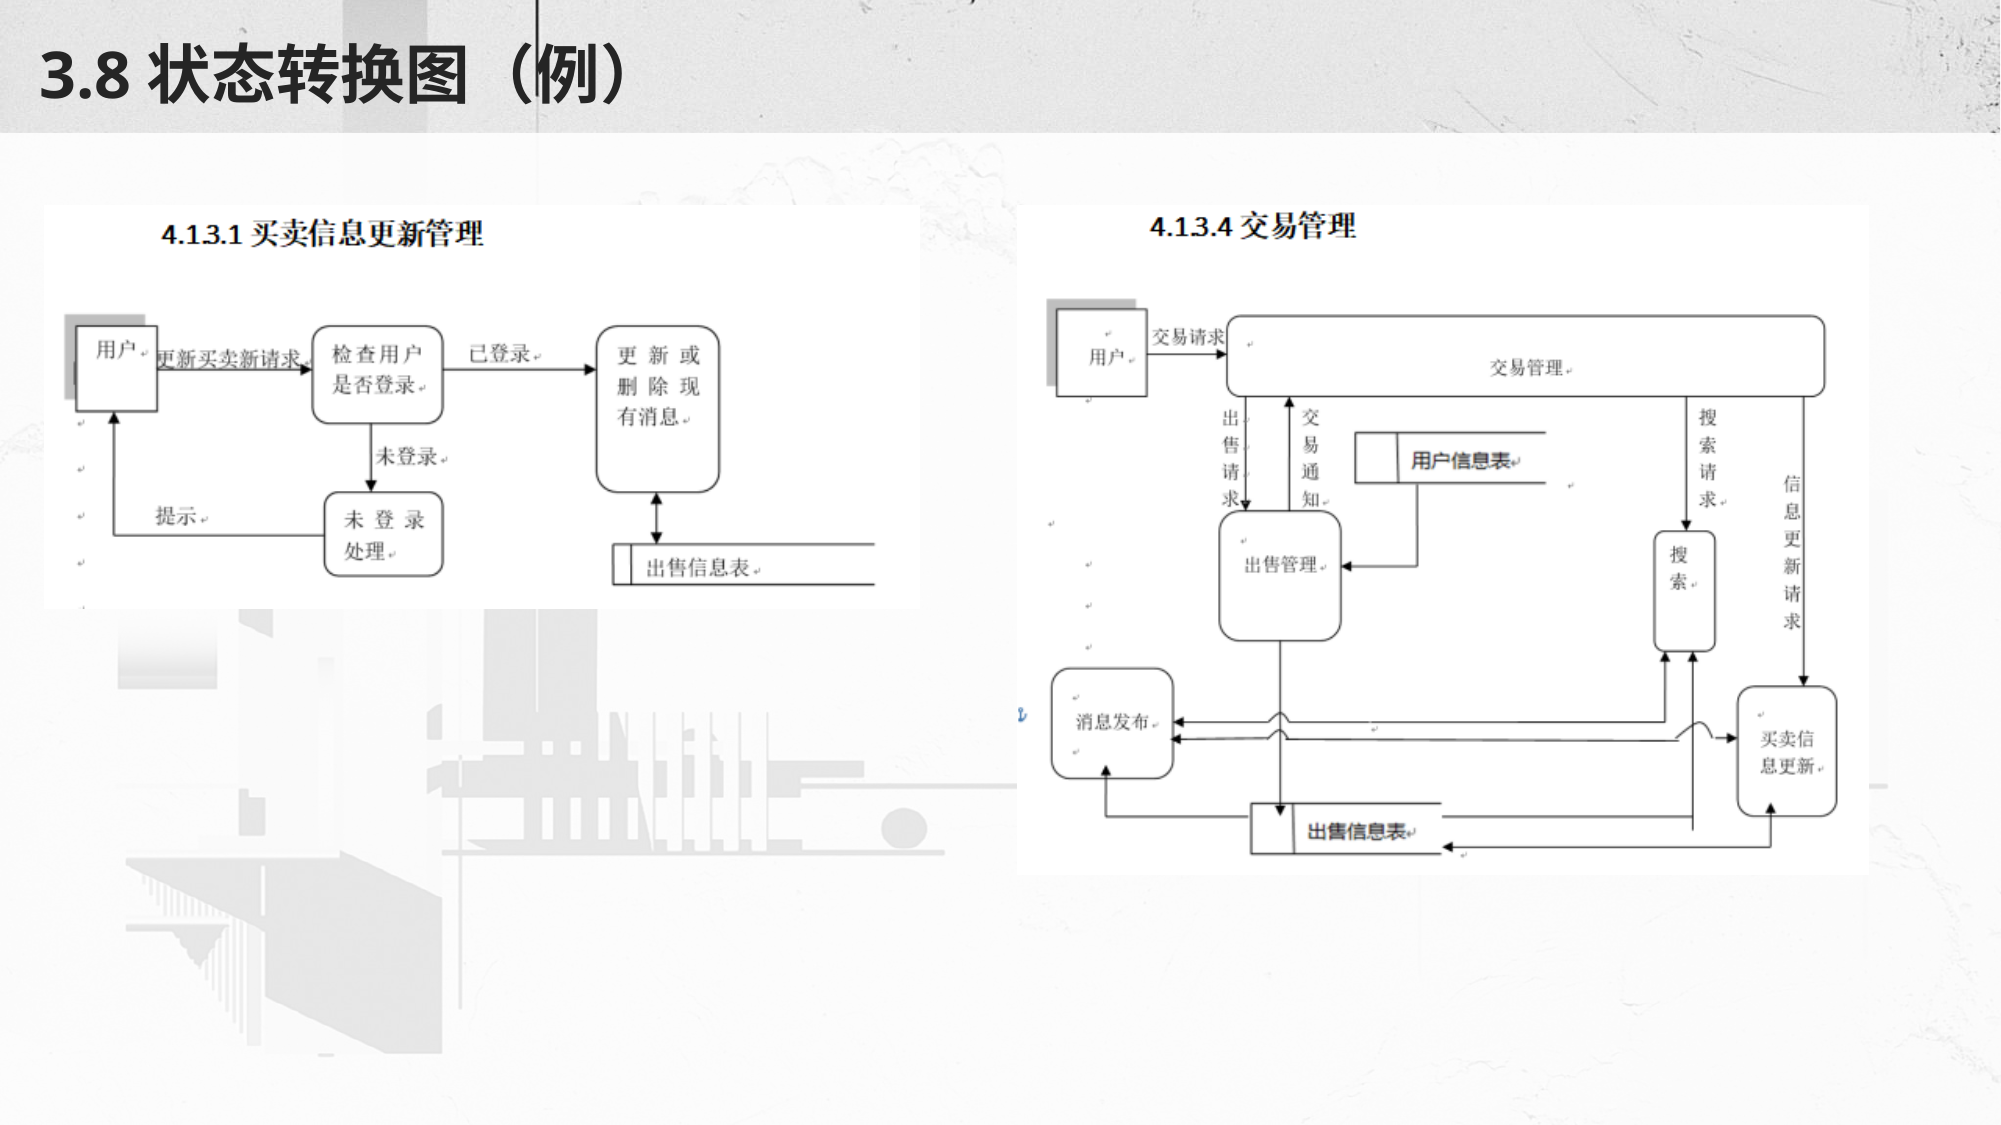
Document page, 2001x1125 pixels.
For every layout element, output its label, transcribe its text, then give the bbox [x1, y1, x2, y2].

picture [44, 205, 920, 609]
title 3.8状态转换图（例） [24, 35, 1750, 121]
picture [0, 0, 2001, 1125]
picture [1017, 205, 1869, 875]
